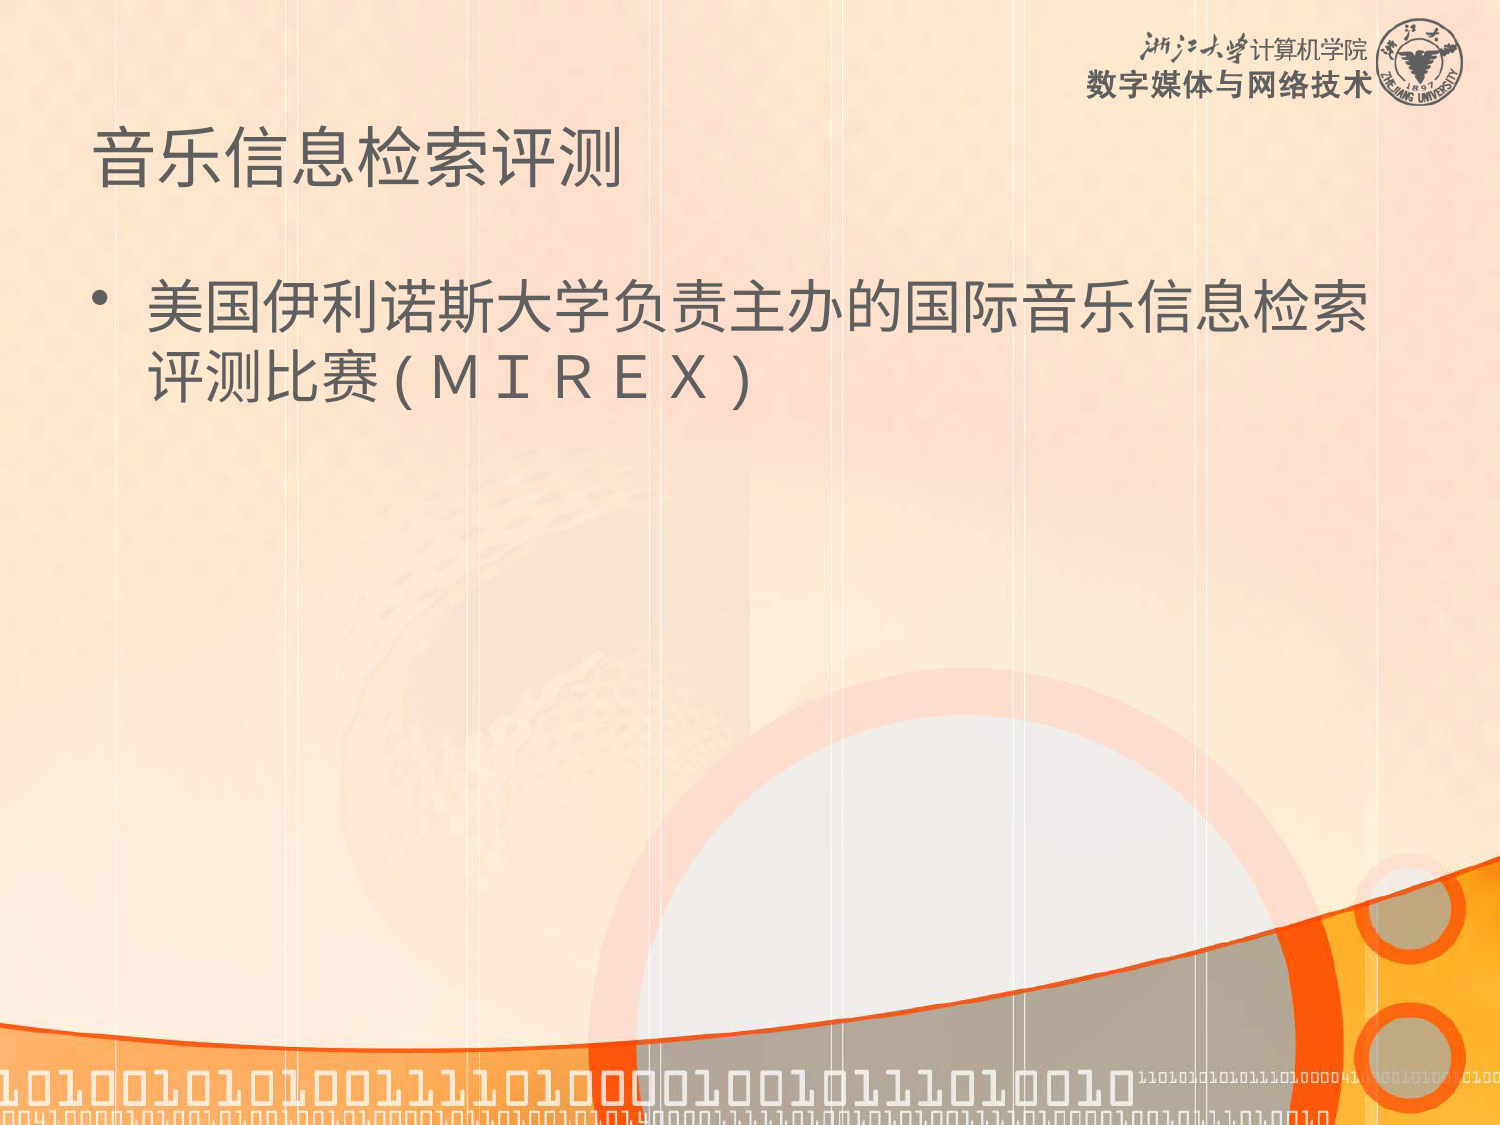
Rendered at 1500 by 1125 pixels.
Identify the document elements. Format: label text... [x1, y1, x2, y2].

list 美国伊利诺斯大学负责主办的国际音乐信息检索评测比赛(ＭＩＲＥＸ) [74, 262, 1426, 1006]
title 音乐信息检索评测 [74, 77, 1426, 233]
picture [0, 0, 1500, 1125]
